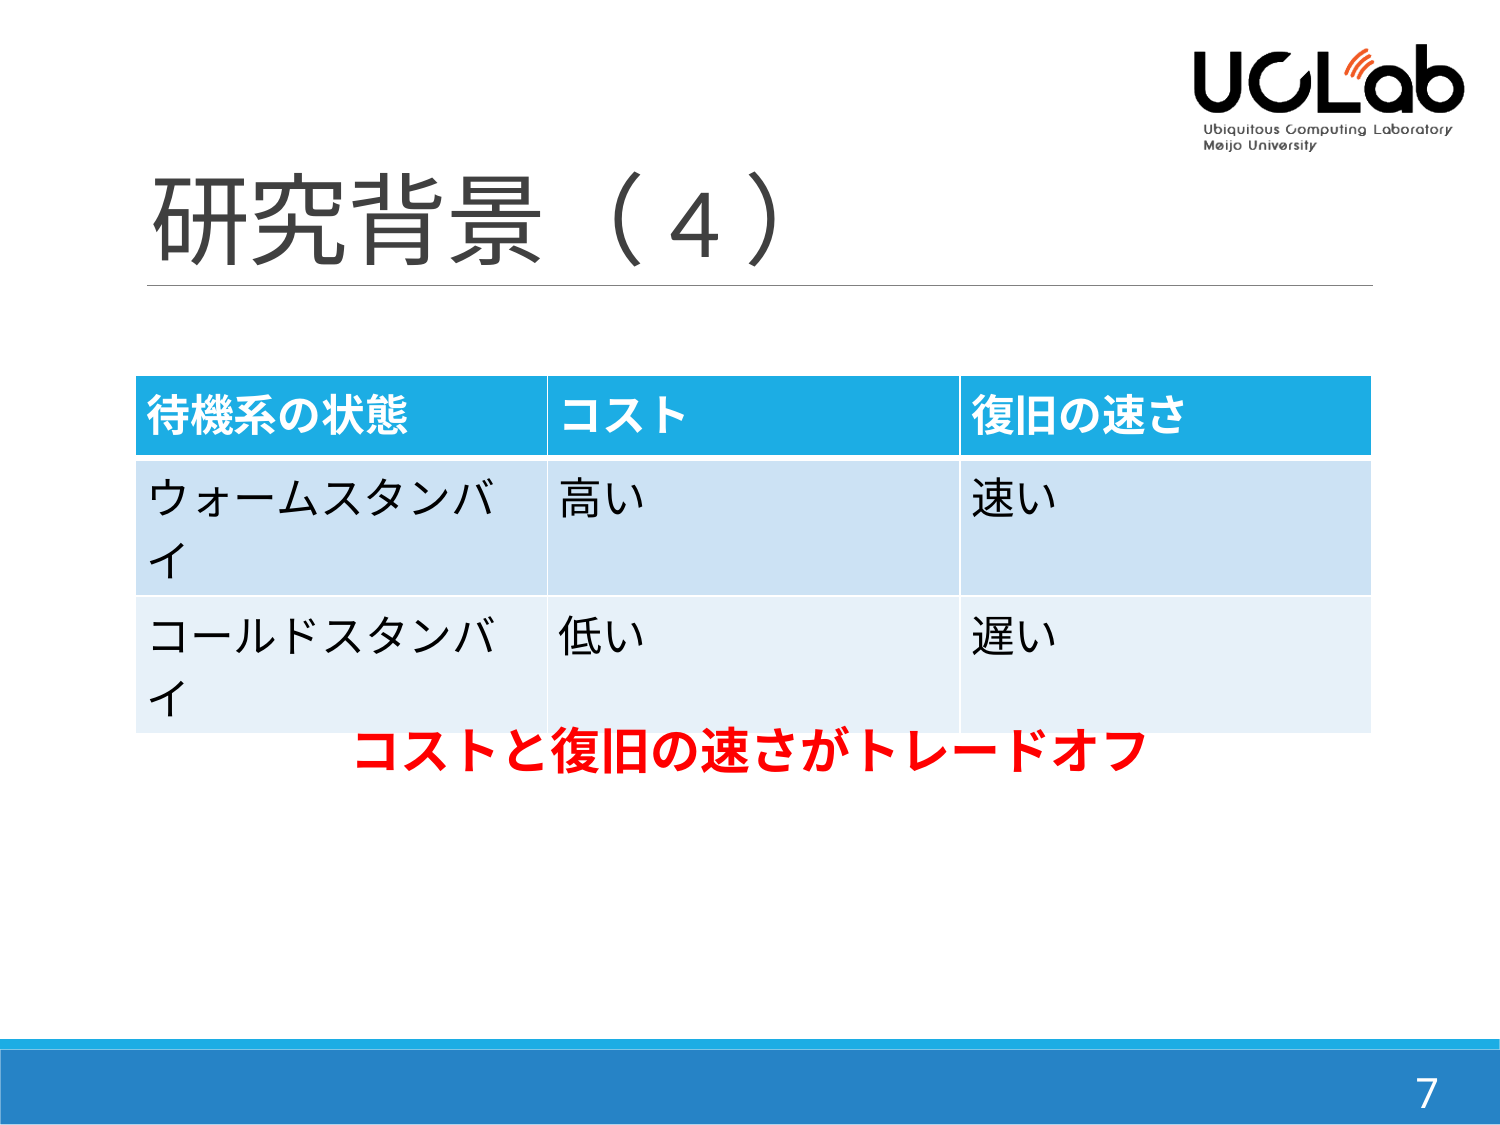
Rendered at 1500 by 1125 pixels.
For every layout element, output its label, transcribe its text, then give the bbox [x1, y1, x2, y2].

table_header 復旧の速さ [961, 376, 1371, 455]
table_header コスト [548, 376, 959, 455]
picture [1188, 41, 1467, 152]
table_cell 速い [961, 461, 1371, 595]
slide_number 7 [1400, 1059, 1489, 1120]
table_cell コールドスタンバイ [136, 597, 547, 713]
table_cell 高い [548, 461, 959, 595]
table_cell 低い [548, 597, 959, 713]
table_header 待機系の状態 [136, 376, 547, 455]
title 研究背景（4） [135, 47, 1373, 285]
table_cell ウォームスタンバイ [136, 461, 547, 595]
text_box コストと復旧の速さがトレードオフ [131, 713, 1369, 786]
table_cell 遅い [961, 597, 1371, 733]
